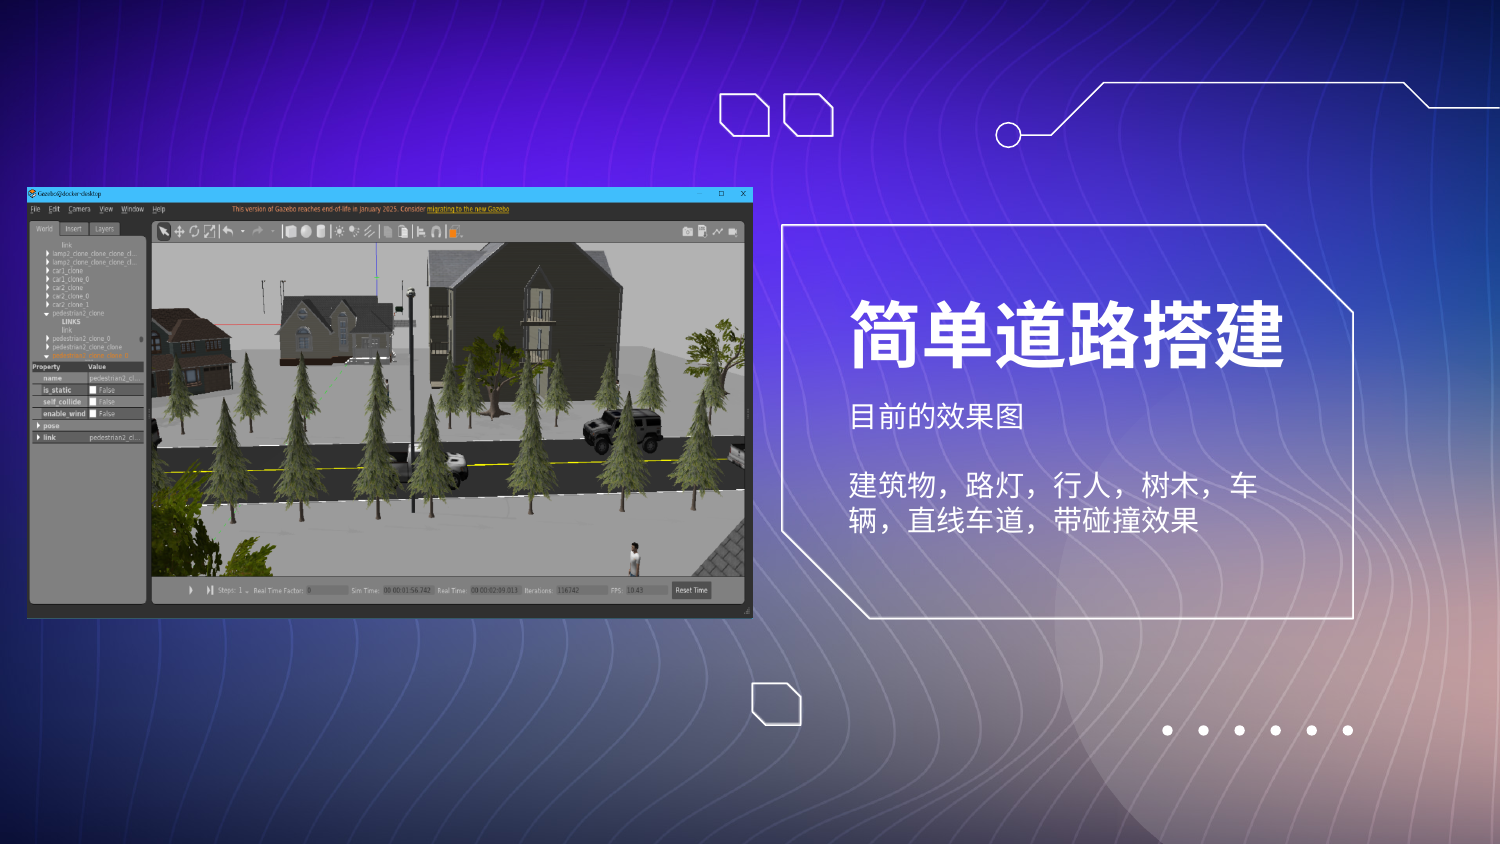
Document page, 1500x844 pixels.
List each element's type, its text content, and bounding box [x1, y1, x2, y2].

text_box [752, 683, 801, 726]
text_box [781, 224, 1354, 619]
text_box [720, 93, 833, 137]
text_box 简单道路搭建 [834, 276, 1312, 382]
picture [0, 0, 1500, 844]
text_box 目前的效果图 建筑物，路灯，行人，树木，车辆，直线车道，带碰撞效果 [834, 382, 1312, 552]
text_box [995, 82, 1500, 148]
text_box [1161, 724, 1354, 736]
